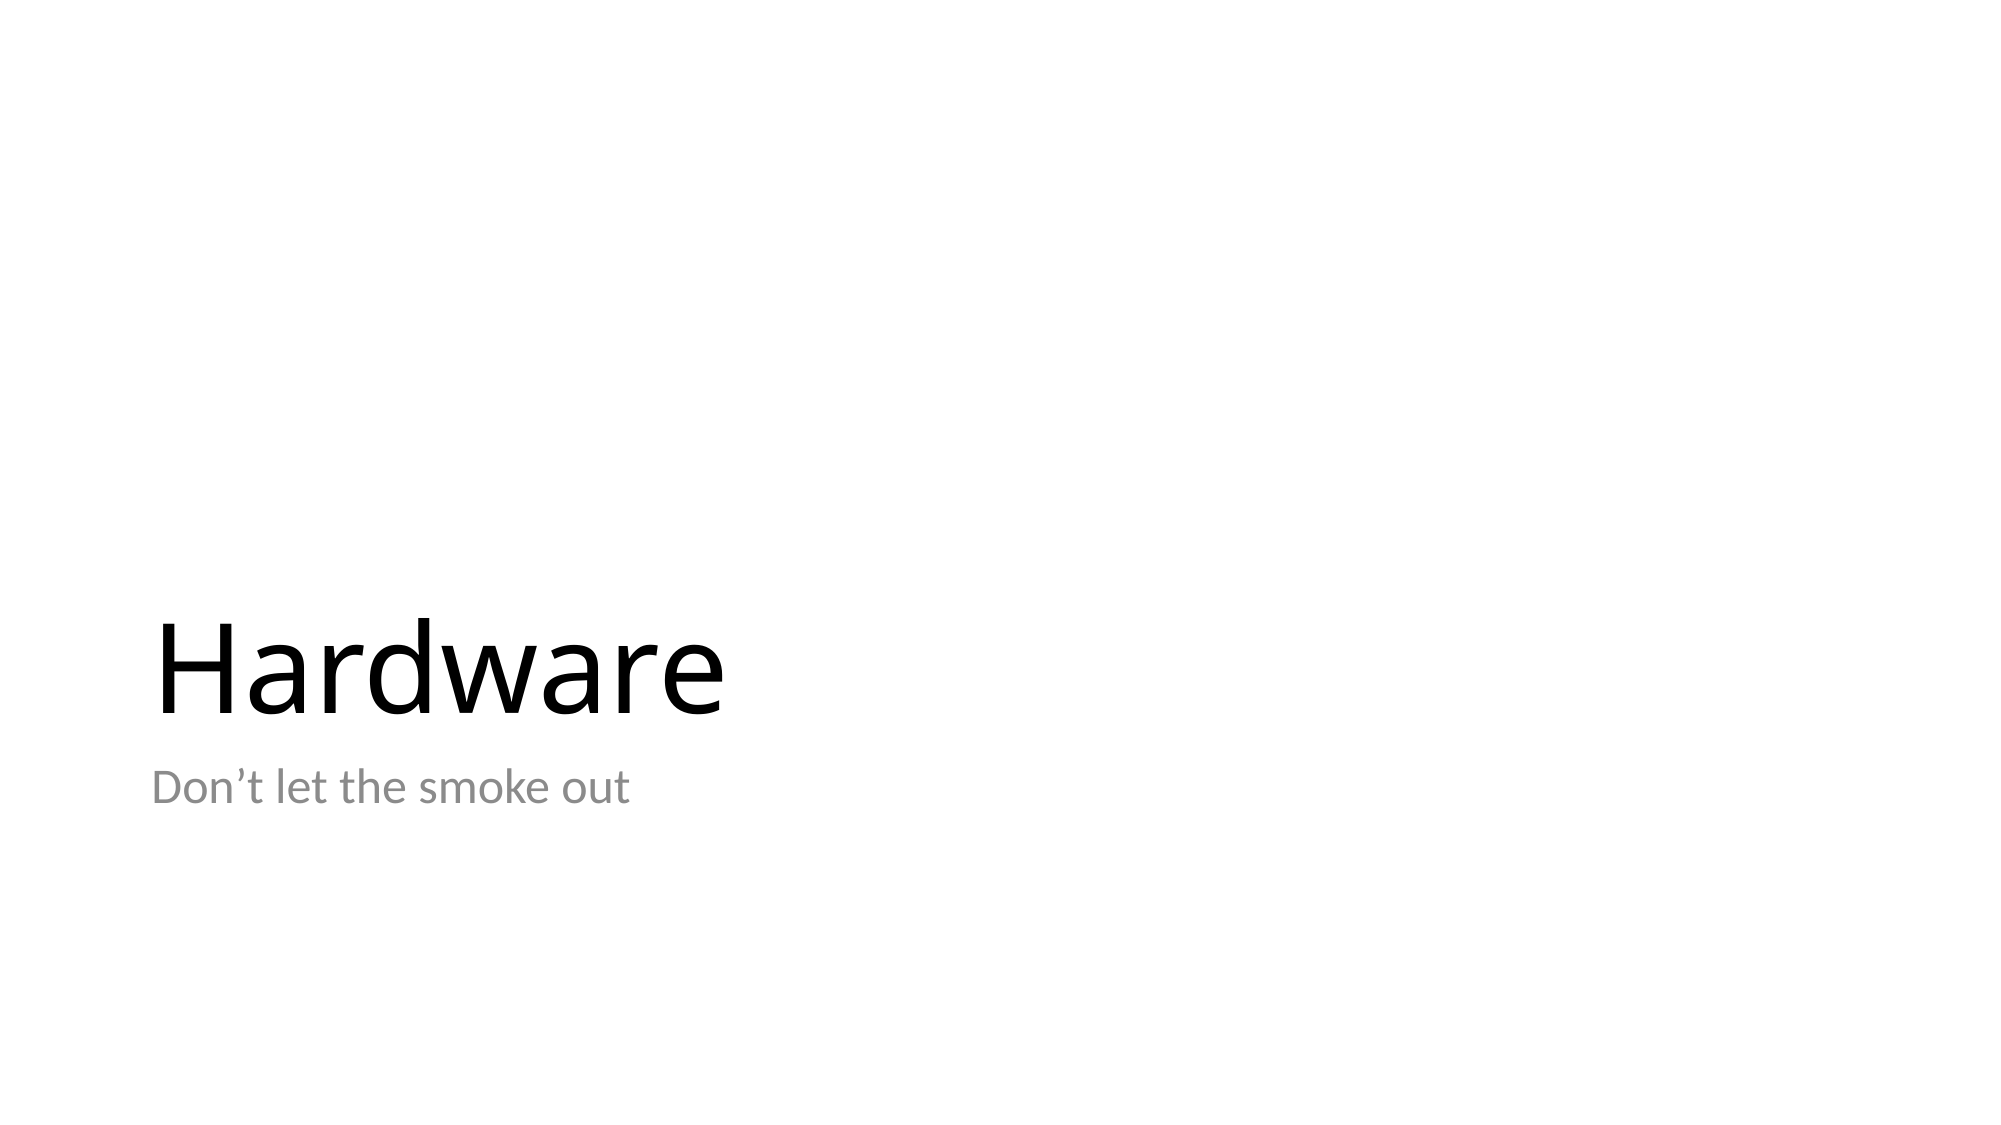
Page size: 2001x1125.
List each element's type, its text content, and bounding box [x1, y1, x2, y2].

list Don’t let the smoke out [136, 752, 1862, 999]
title Hardware [136, 280, 1862, 749]
